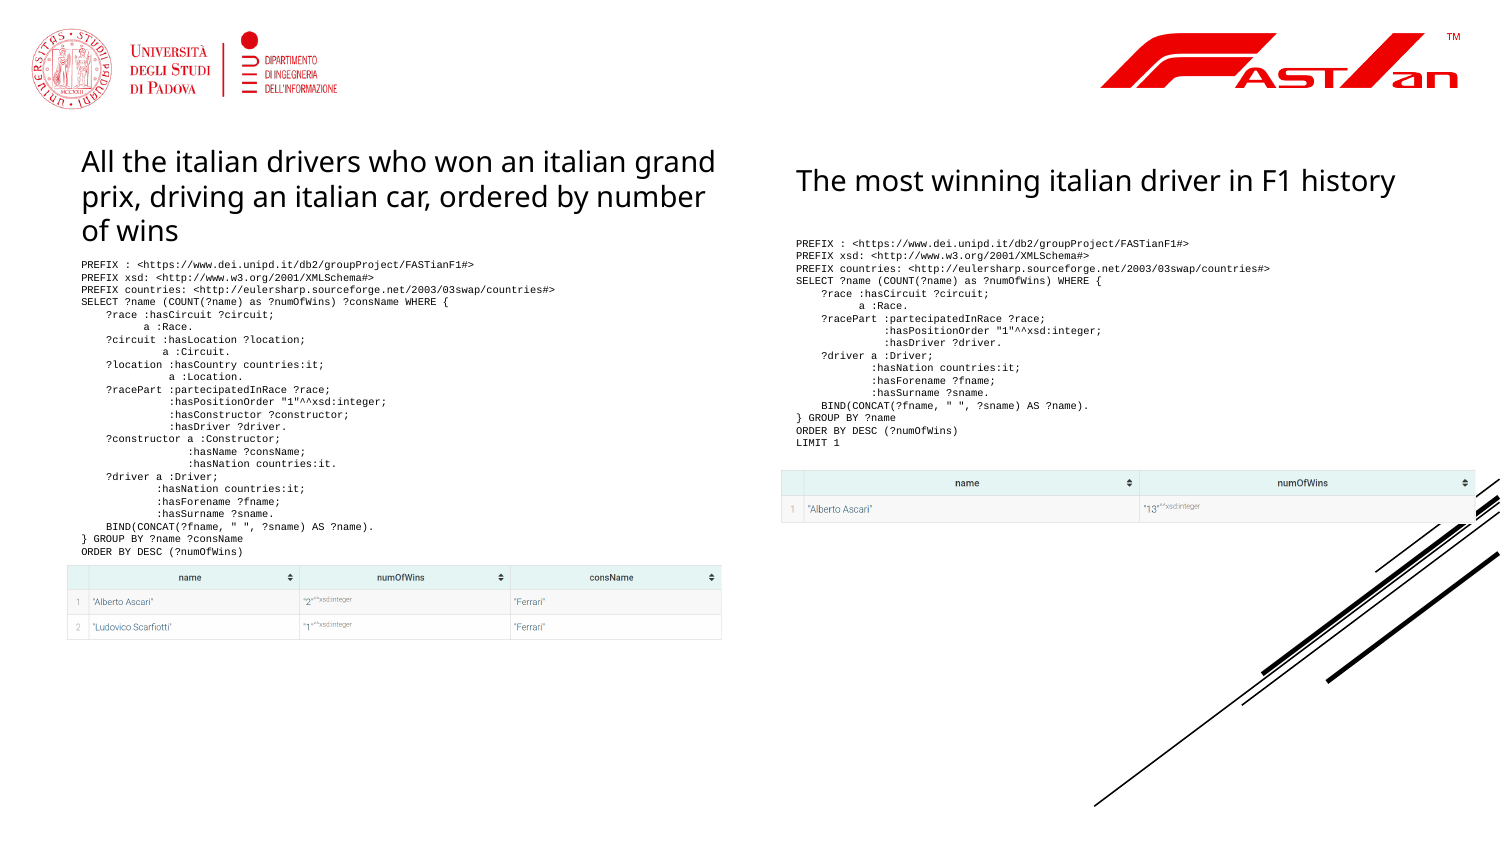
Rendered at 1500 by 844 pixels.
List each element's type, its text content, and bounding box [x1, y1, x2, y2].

text_box PREFIX : <https://www.dei.unipd.it/db2/groupProject/FASTianF1#> PREFIX xsd: <http://www.w3.org/2001/XMLSchema#> PREFIX countries: <http://eulersharp.sourceforge.net/2003/03swap/countries#> SELECT ?name (COUNT(?name) as ?numOfWins) WHERE { ?race :hasCircuit ?circuit; a :Race. ?racePart :partecipatedInRace ?race; :hasPositionOrder "1"^^xsd:integer; :hasDriver ?driver. ?driver a :Driver; :hasNation countries:it; :hasForename ?fname; :hasSurname ?sname. BIND(CONCAT(?fname, " ", ?sname) AS ?name). } GROUP BY ?name ORDER BY DESC (?numOfWins) LIMIT 1 [781, 221, 1320, 446]
picture [779, 469, 1476, 524]
text_box PREFIX : <https://www.dei.unipd.it/db2/groupProject/FASTianF1#> PREFIX xsd: <http://www.w3.org/2001/XMLSchema#> PREFIX countries: <http://eulersharp.sourceforge.net/2003/03swap/countries#> SELECT ?name (COUNT(?name) as ?numOfWins) ?consName WHERE { ?race :hasCircuit ?circuit; a :Race. ?circuit :hasLocation ?location; a :Circuit. ?location :hasCountry countries:it; a :Location. ?racePart :partecipatedInRace ?race; :hasPositionOrder "1"^^xsd:integer; :hasConstructor ?constructor; :hasDriver ?driver. ?constructor a :Constructor; :hasName ?consName; :hasNation countries:it. ?driver a :Driver; :hasNation countries:it; :hasForename ?fname; :hasSurname ?sname. BIND(CONCAT(?fname, " ", ?sname) AS ?name). } GROUP BY ?name ?consName ORDER BY DESC (?numOfWins) [66, 243, 617, 563]
picture [65, 564, 722, 641]
title All the italian drivers who won an italian grand prix, driving an italian car, ordered by number of wins [66, 147, 750, 244]
picture [1100, 33, 1460, 88]
text_box The most winning italian driver in F1 history [781, 147, 1475, 222]
picture [30, 27, 337, 117]
